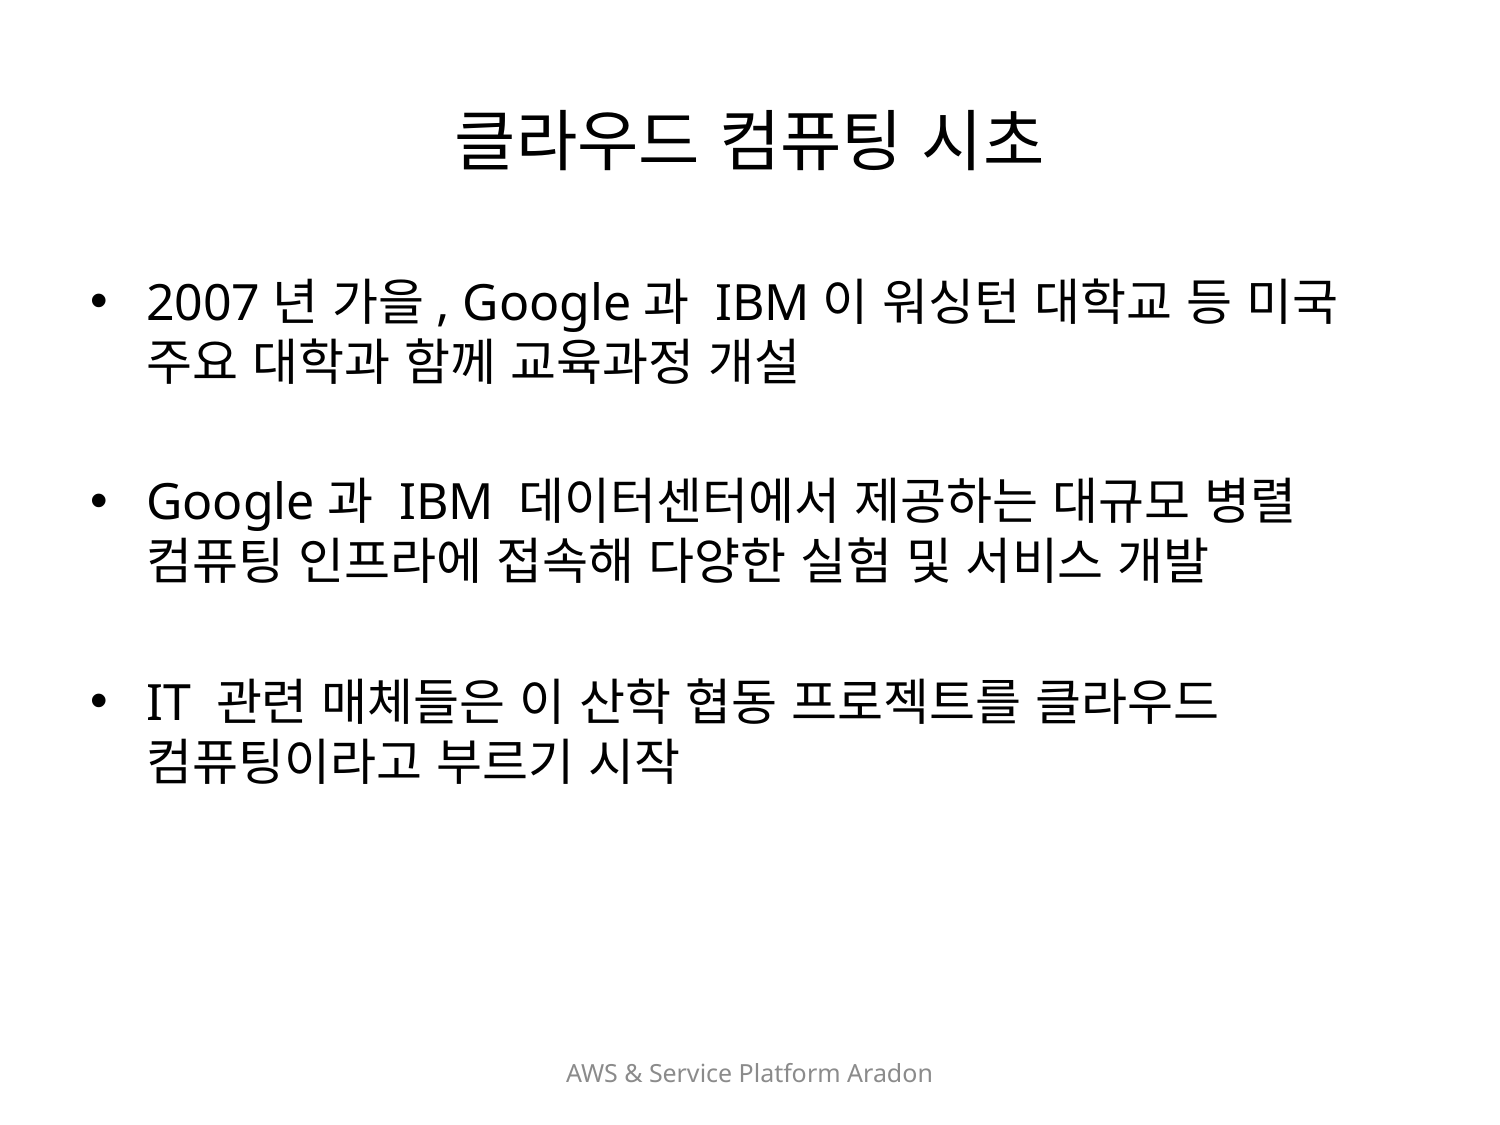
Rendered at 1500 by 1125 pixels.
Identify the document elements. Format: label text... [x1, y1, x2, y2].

footer AWS & Service Platform Aradon [512, 1042, 988, 1103]
title 클라우드 컴퓨팅 시초 [75, 45, 1425, 233]
list 2007년 가을, Google과 IBM이 워싱턴 대학교 등 미국 주요 대학과 함께 교육과정 개설 Google과 IBM 데이터센터에서 제공하는 대규모 병렬 컴퓨팅 인프라에 접속해 다양한 실험 및 서비스 개발 IT 관련 매체들은 이 산학 협동 프로젝트를 클라우드 컴퓨팅이라고 부르기 시작 [75, 262, 1425, 1005]
